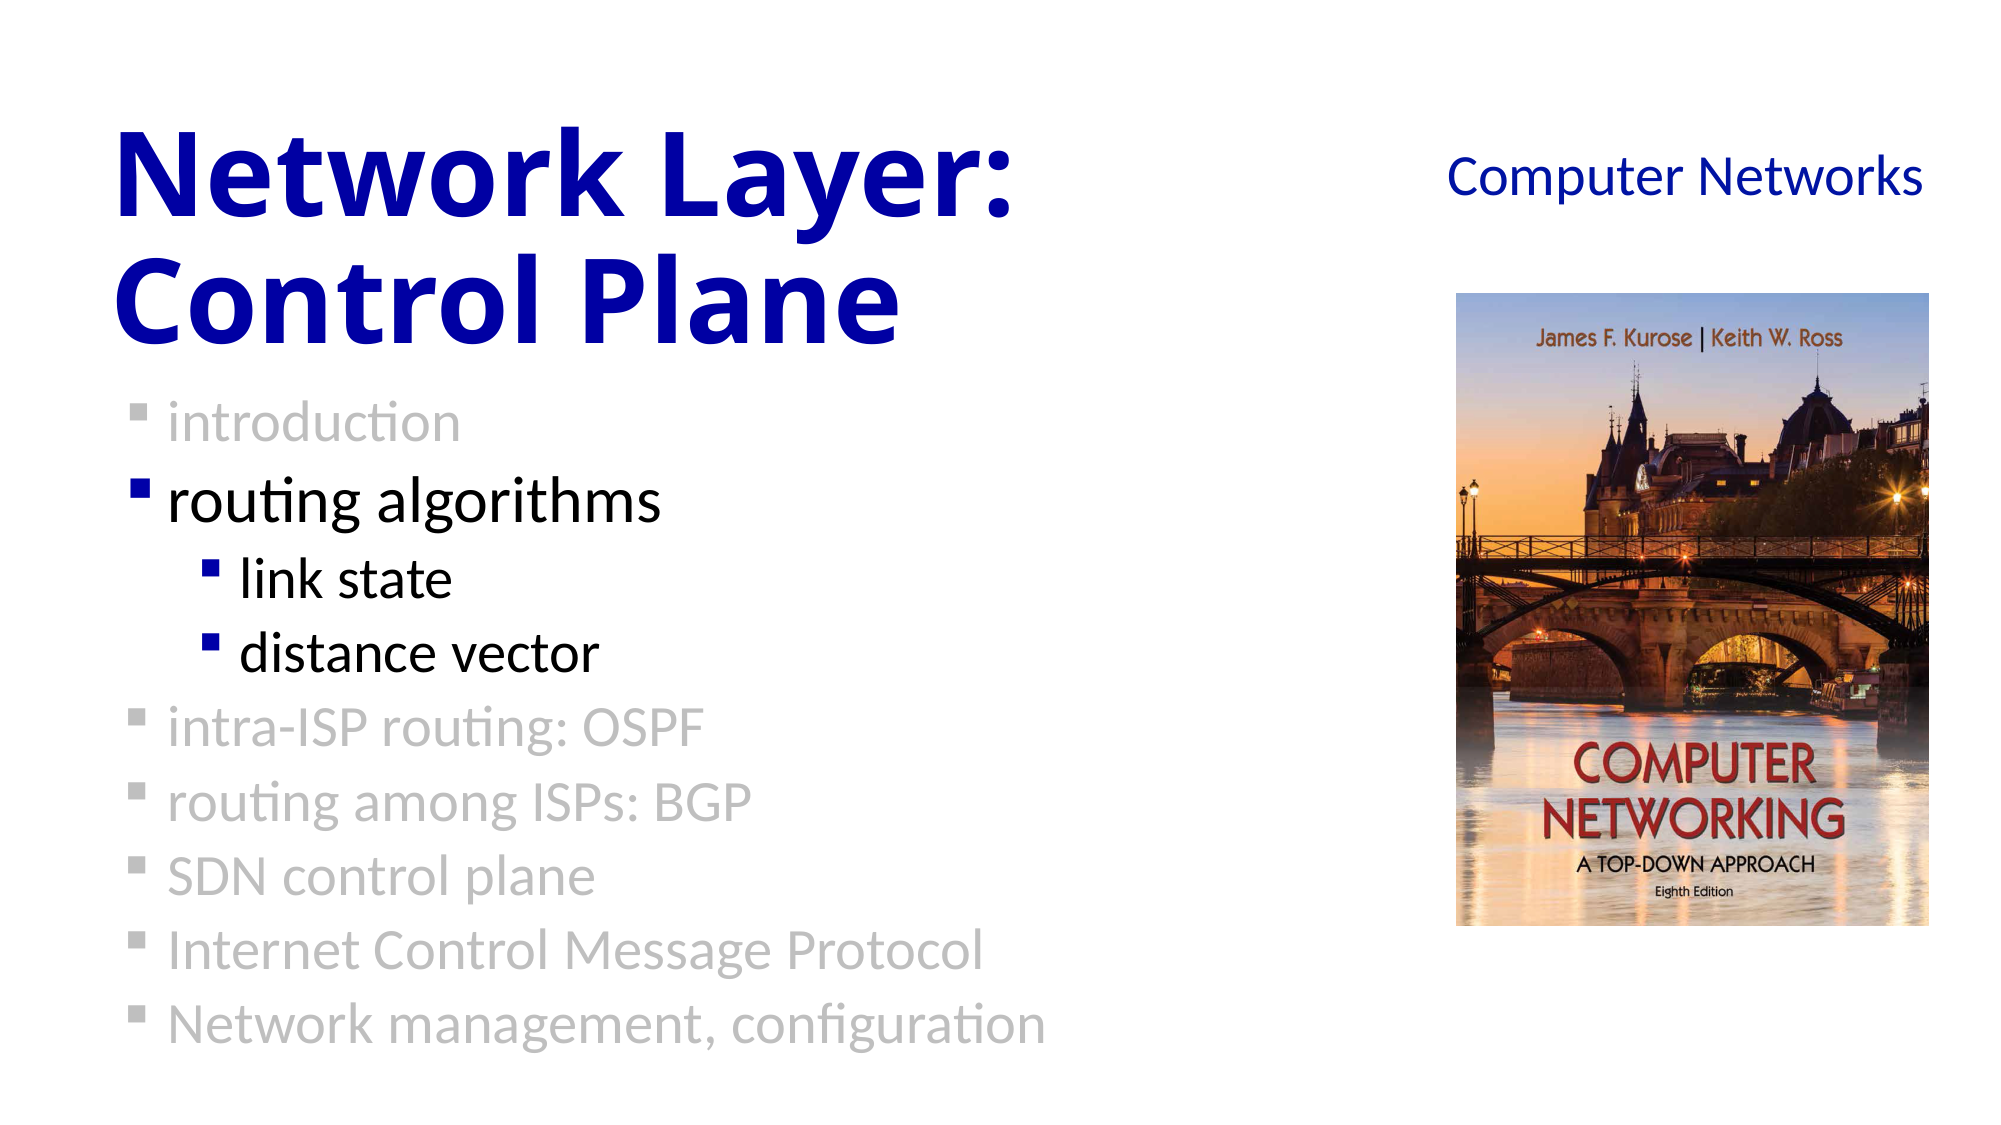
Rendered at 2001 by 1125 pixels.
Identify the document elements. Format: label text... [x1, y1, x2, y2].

title Network Layer: Control Plane [95, 106, 1170, 378]
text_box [1370, 129, 1940, 926]
list introduction routing algorithms link state distance vector intra-ISP routing: OSPF routing among ISPs: BGP SDN control plane Internet Control Message Protocol Network management, configuration [108, 383, 1539, 1069]
